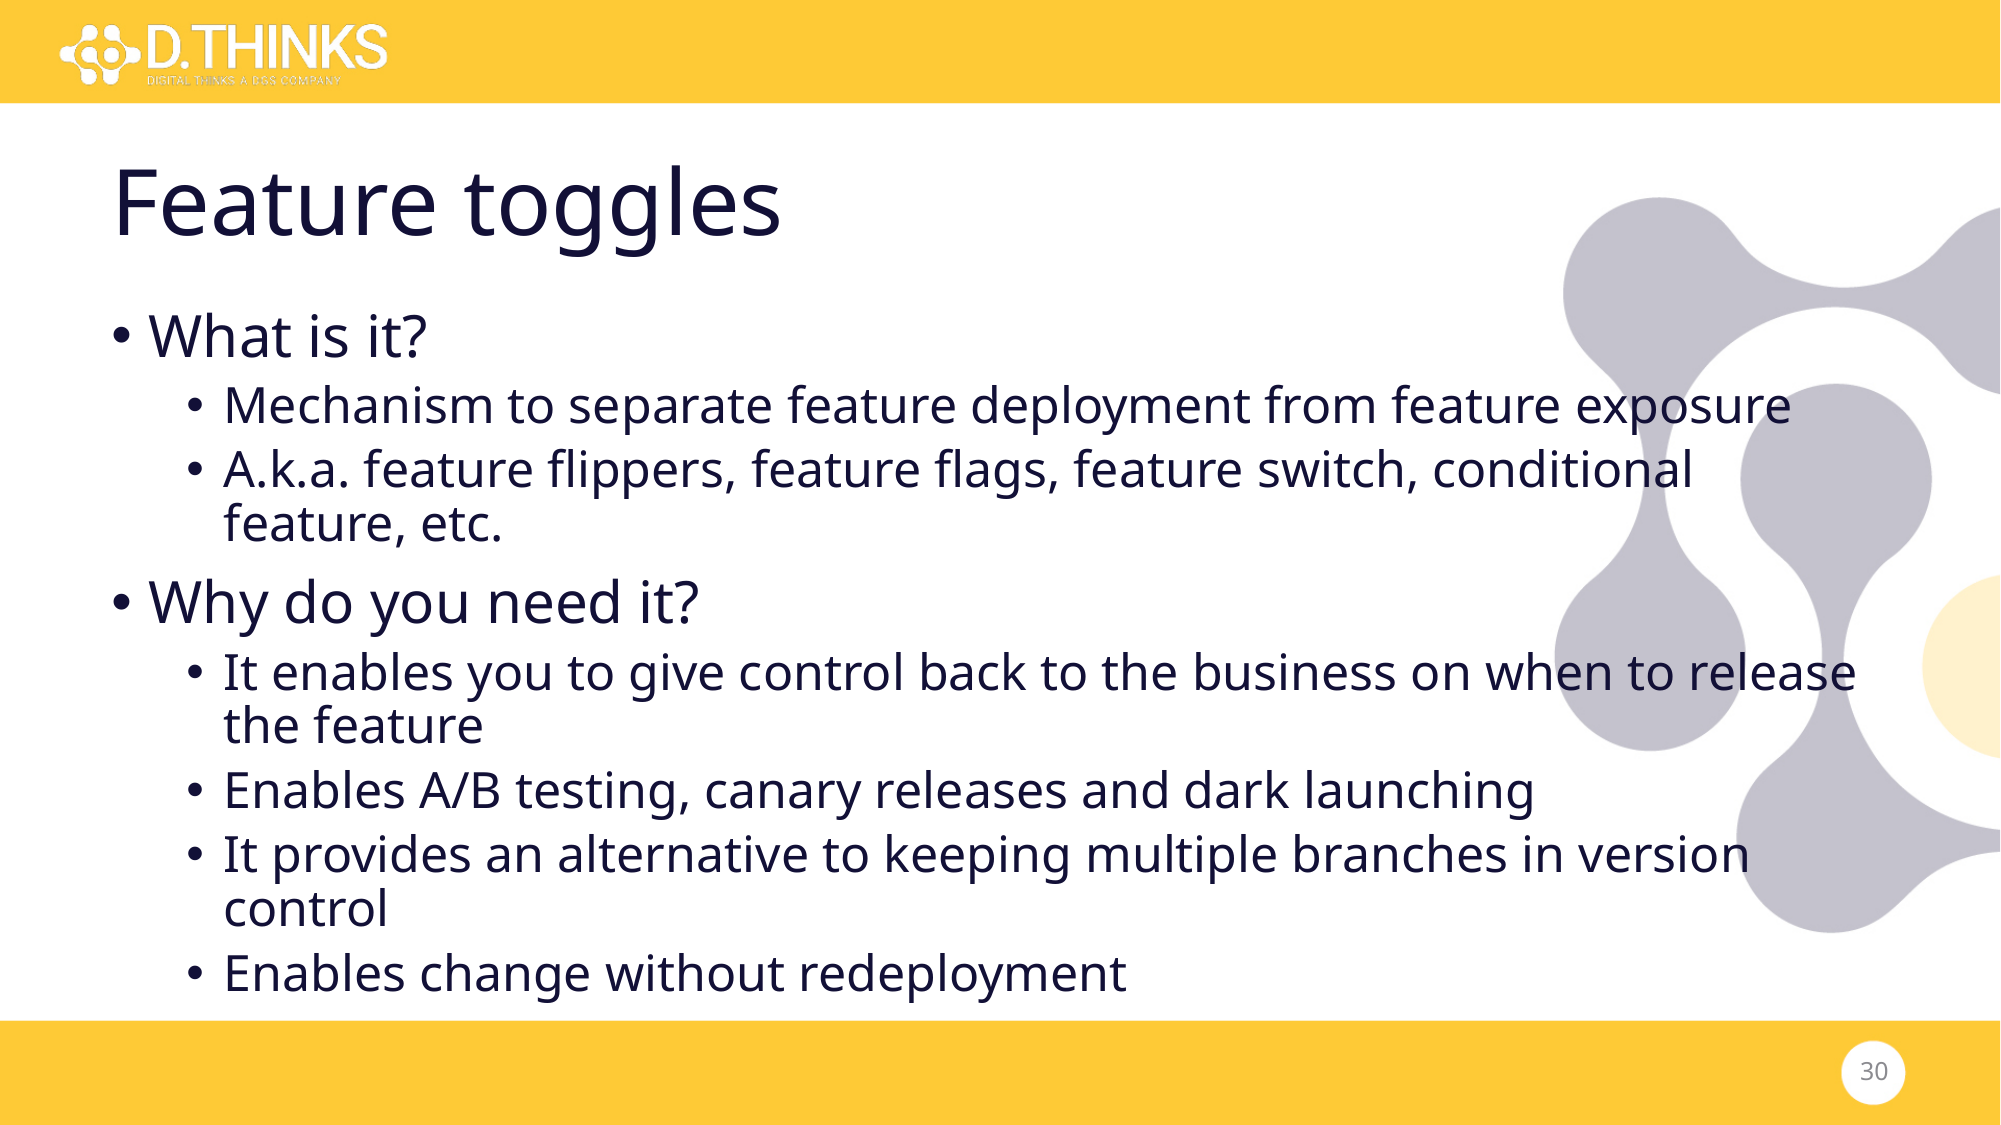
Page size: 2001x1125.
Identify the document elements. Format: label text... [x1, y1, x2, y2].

picture [0, 0, 2001, 1125]
list What is it? Mechanism to separate feature deployment from feature exposure A.k.a. feature flippers, feature flags, feature switch, conditional feature, etc. Why do you need it? It enables you to give control back to the business on when to release the feature Enables A/B testing, canary releases and dark launching It provides an alternative to keeping multiple branches in version control Enables change without redeployment [96, 299, 1904, 991]
slide_number 30 [1408, 1042, 1904, 1103]
title Feature toggles [96, 134, 1904, 278]
